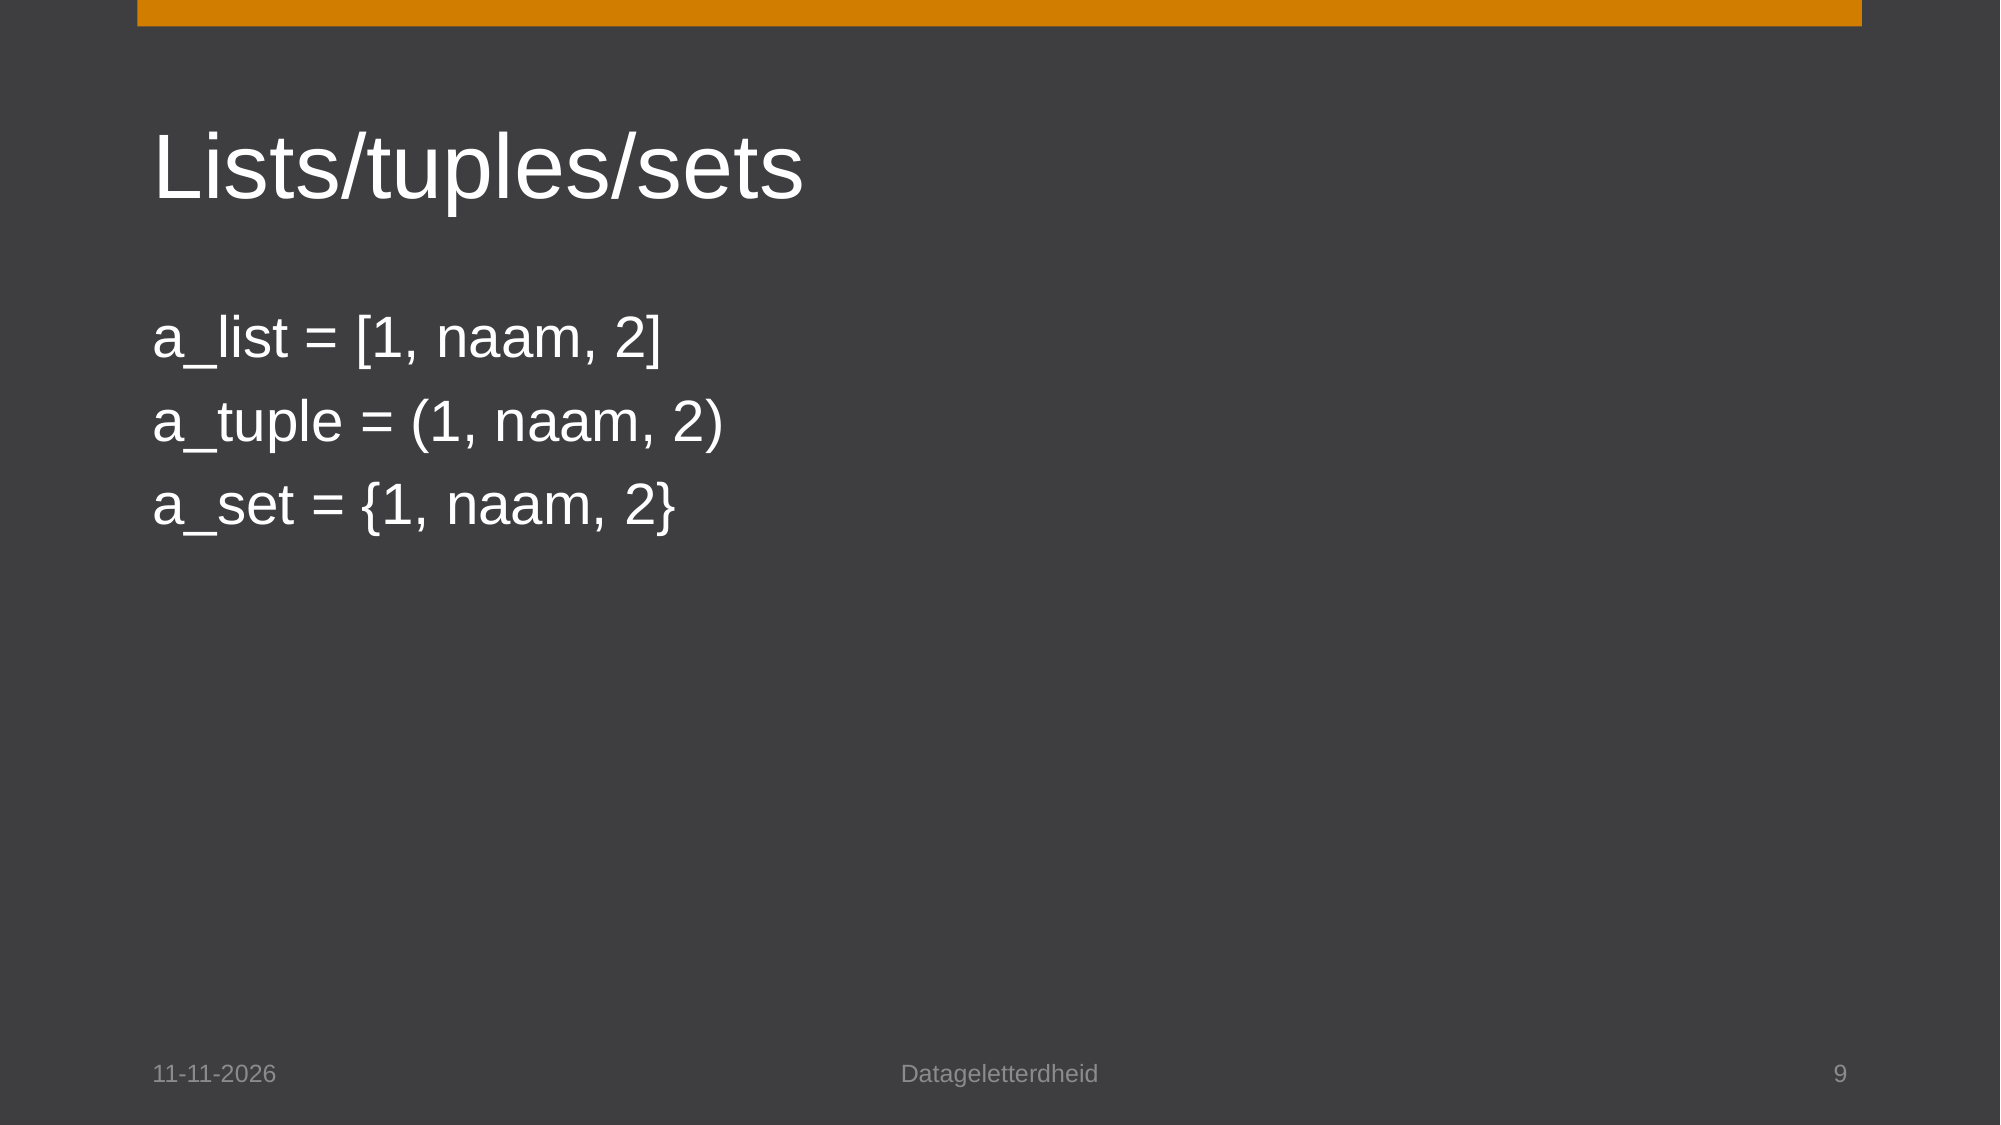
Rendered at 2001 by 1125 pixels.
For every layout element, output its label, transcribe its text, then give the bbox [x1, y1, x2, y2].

list a_list = [1, naam, 2] a_tuple = (1, naam, 2) a_set = {1, naam, 2} [137, 299, 1863, 1014]
footer Datageletterdheid [662, 1042, 1338, 1103]
title Lists/tuples/sets [137, 59, 1863, 278]
slide_number 9 [1412, 1042, 1863, 1103]
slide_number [137, 1042, 588, 1103]
